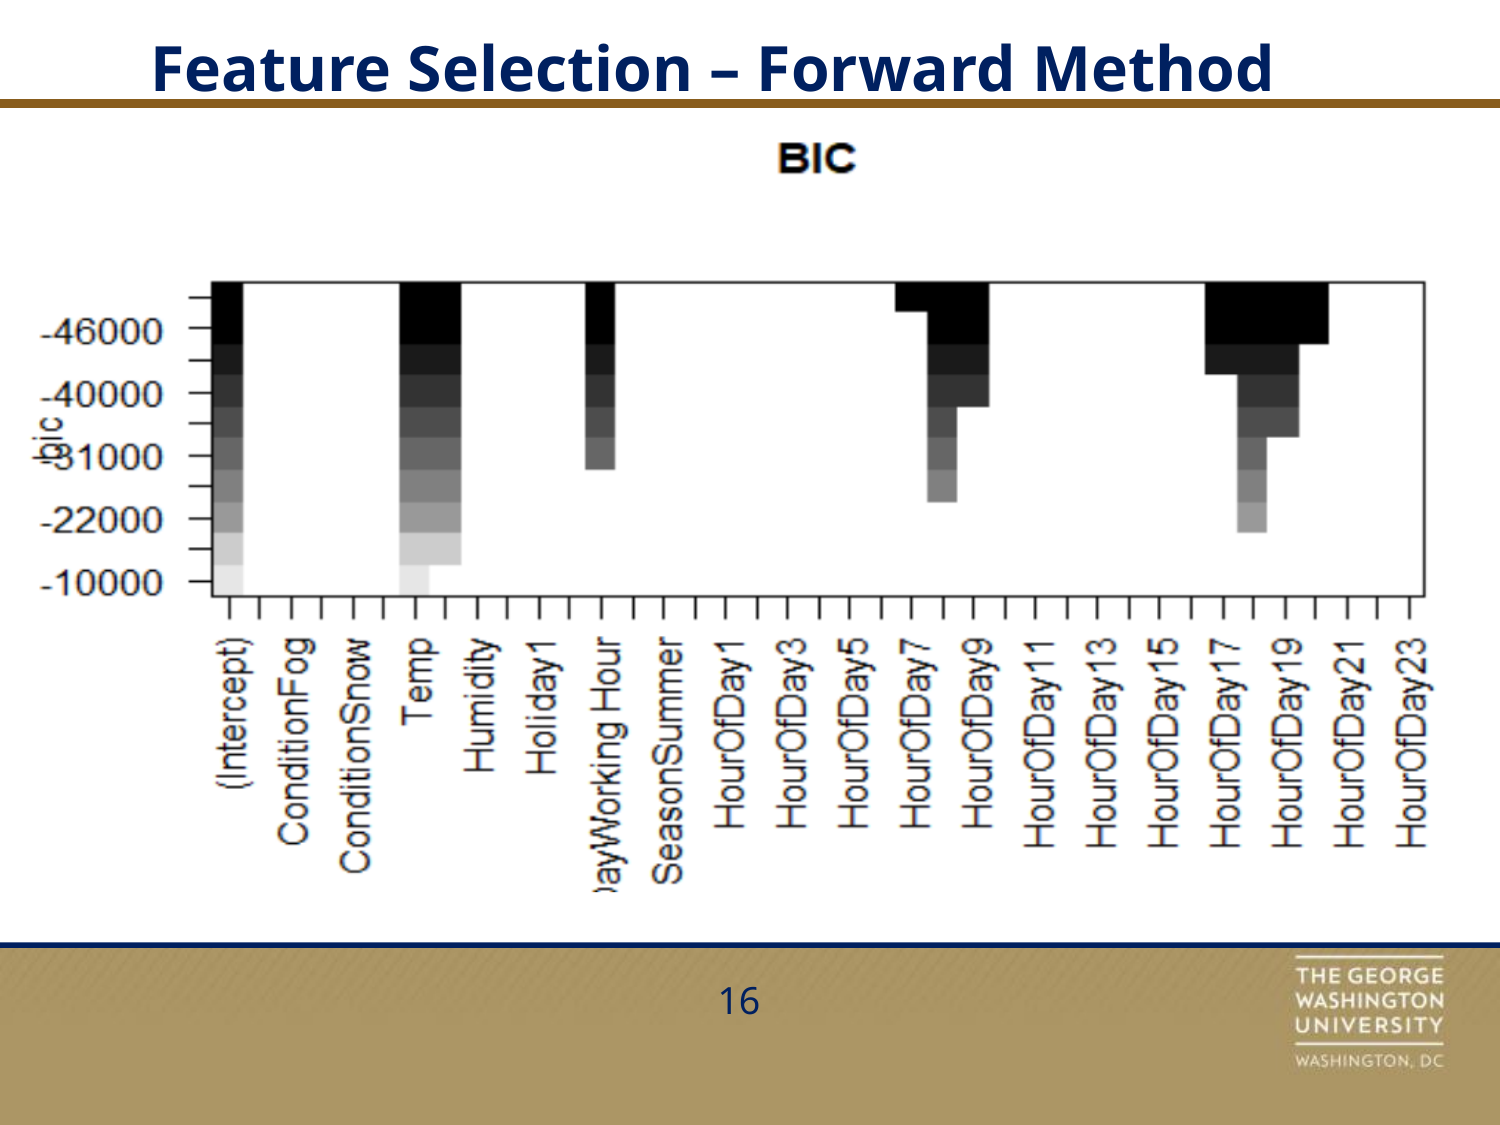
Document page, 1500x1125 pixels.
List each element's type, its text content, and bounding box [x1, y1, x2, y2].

title Feature Selection – Forward Method [41, 21, 1386, 120]
picture [0, 108, 1500, 897]
picture [0, 948, 1500, 1125]
picture [0, 0, 1500, 99]
